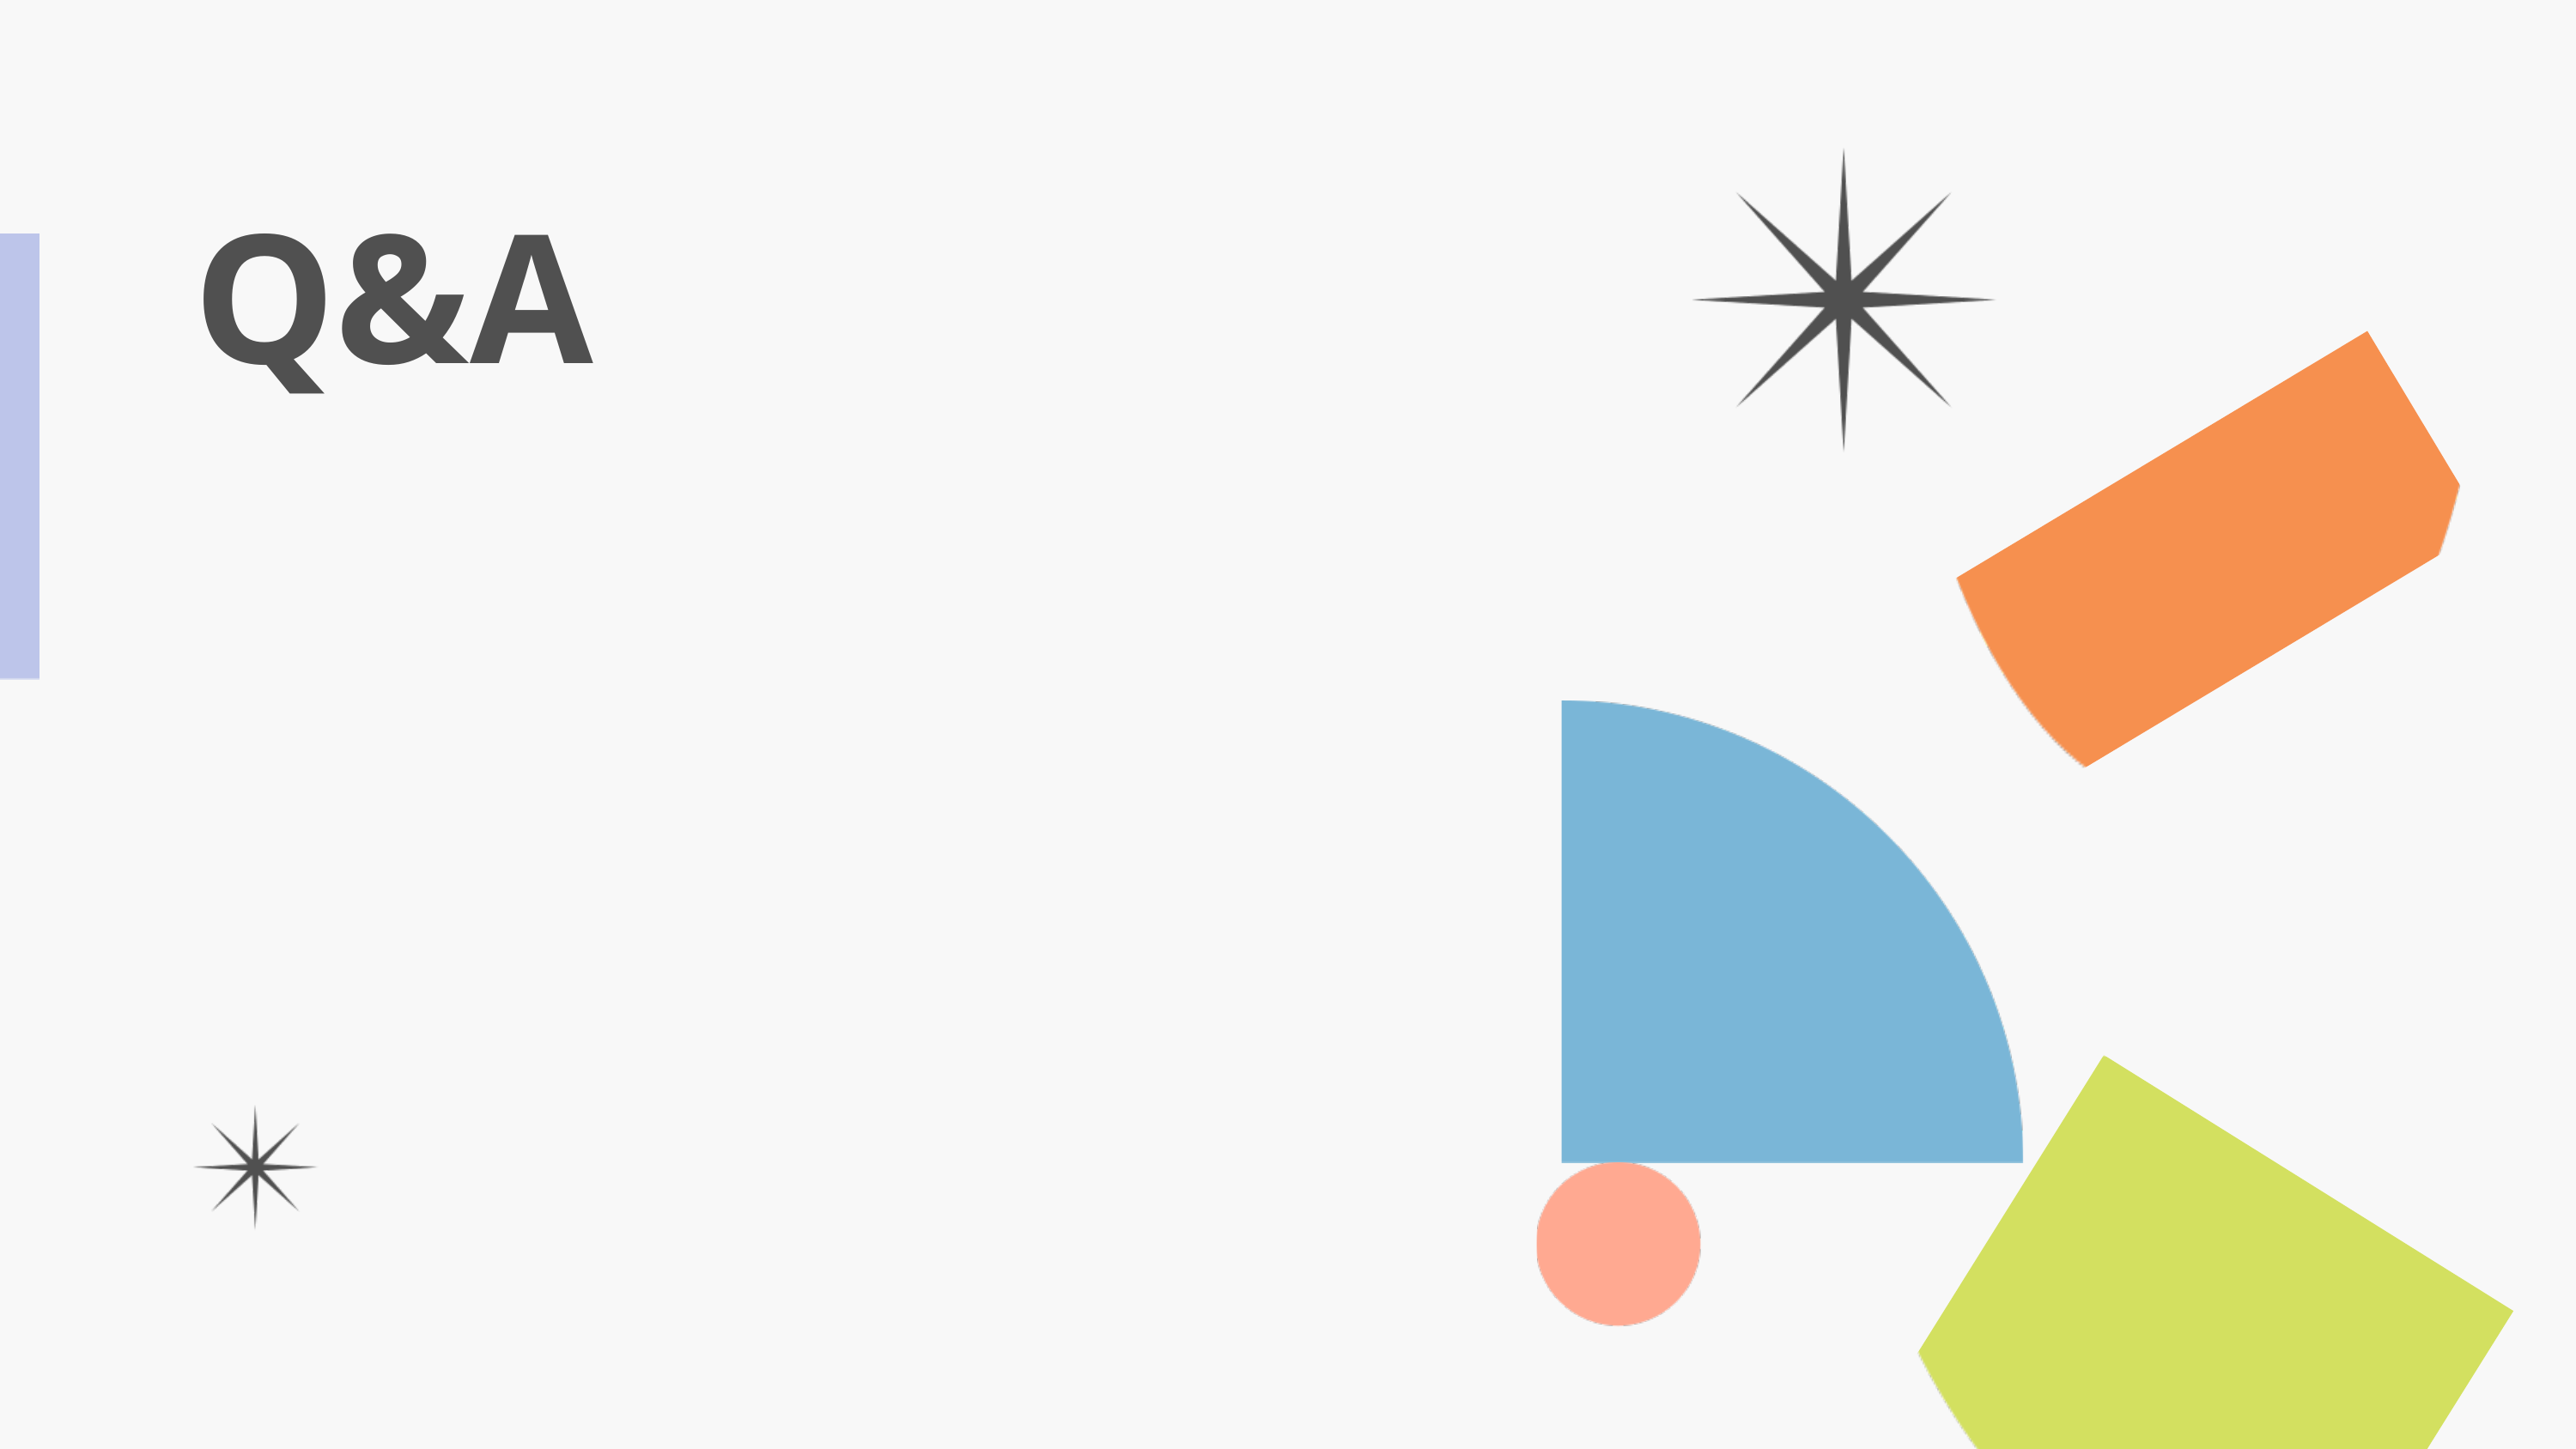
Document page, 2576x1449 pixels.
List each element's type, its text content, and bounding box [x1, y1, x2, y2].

text_box [1561, 700, 2024, 1163]
text_box [1857, 1055, 2514, 1449]
text_box Q&A [192, 185, 1562, 400]
text_box [1902, 330, 2486, 807]
text_box [1536, 1162, 1702, 1327]
text_box [0, 233, 39, 680]
text_box [193, 1105, 319, 1231]
text_box [1692, 148, 1997, 453]
